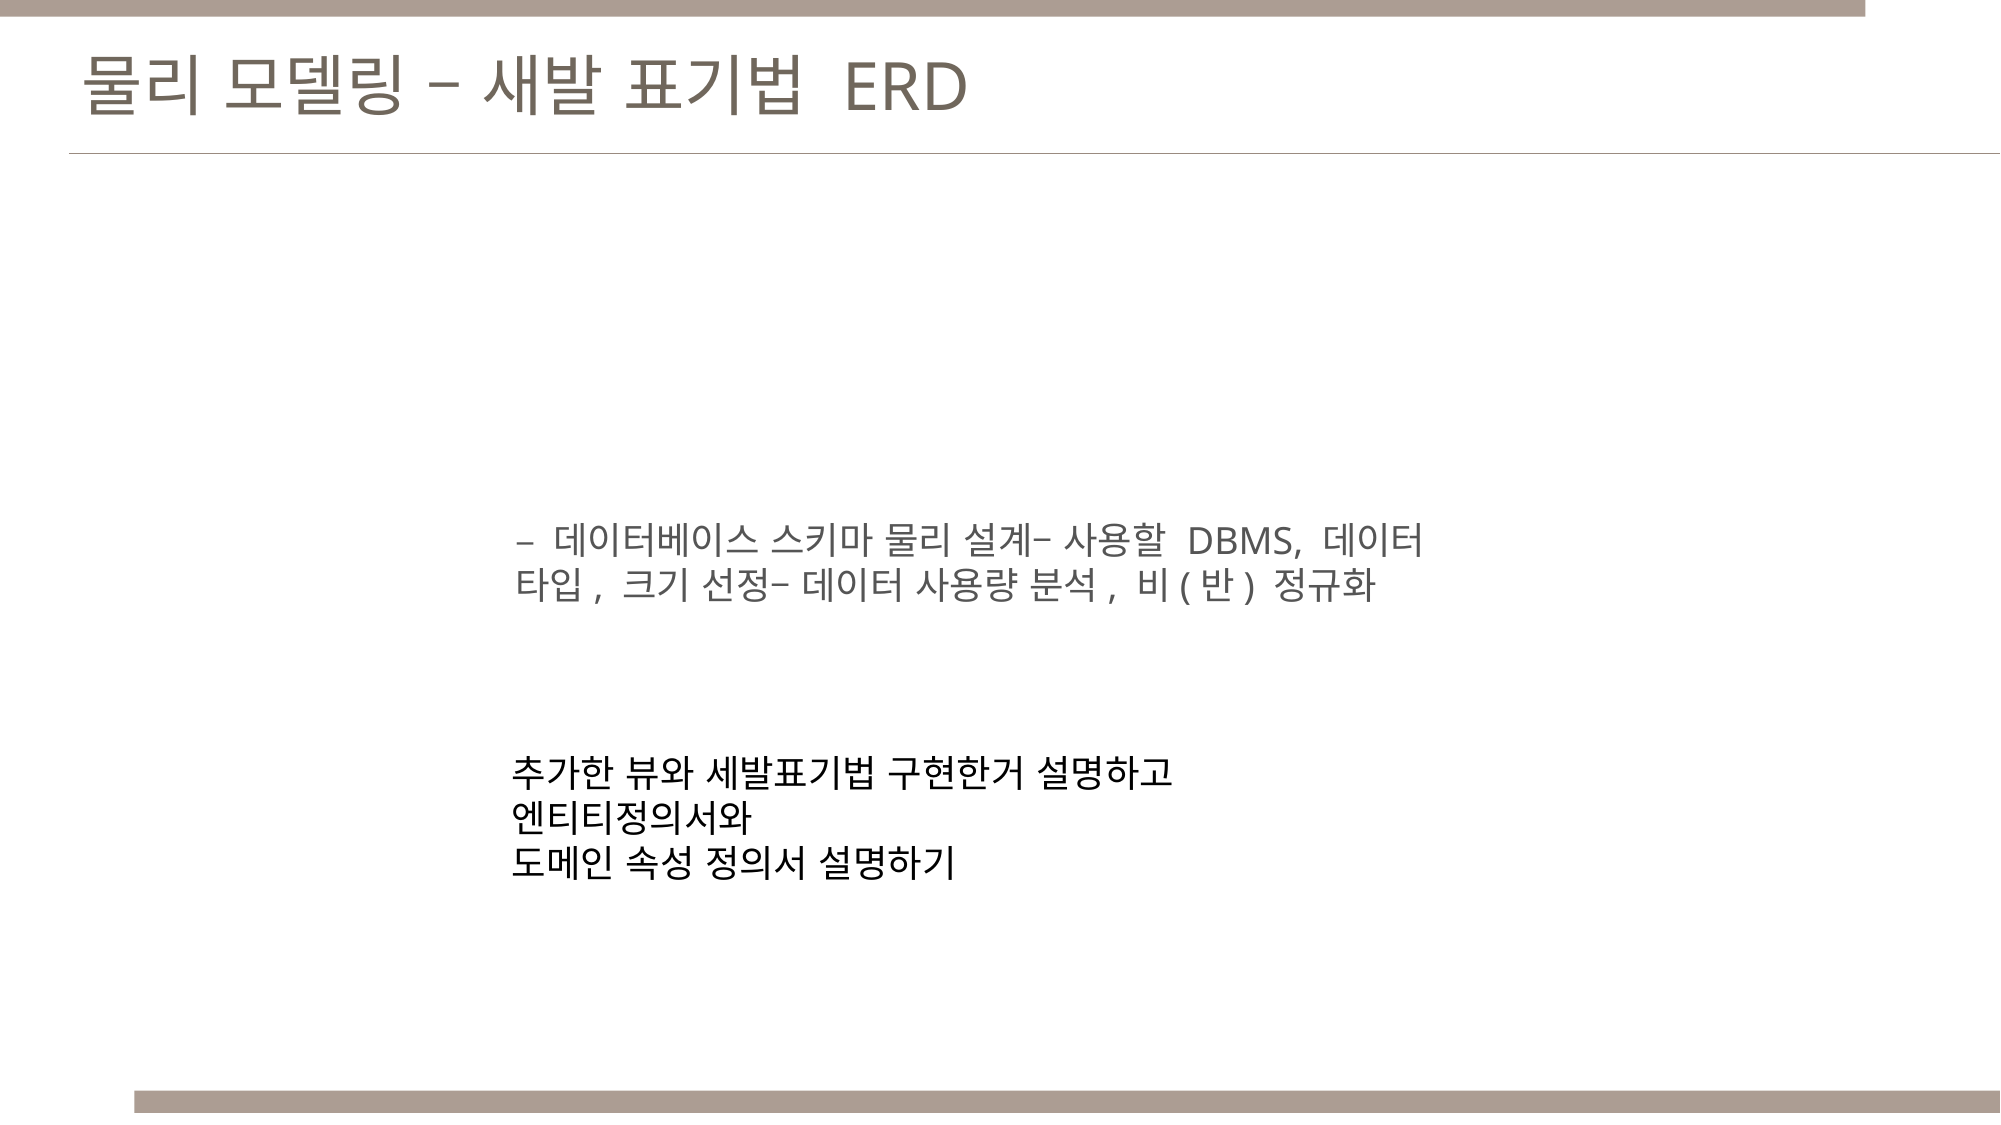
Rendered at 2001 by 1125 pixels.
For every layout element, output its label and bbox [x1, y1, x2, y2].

text_box [0, 0, 1866, 18]
text_box [133, 1090, 2000, 1114]
text_box [67, 36, 1071, 132]
text_box [496, 742, 1499, 892]
text_box [500, 509, 1503, 615]
